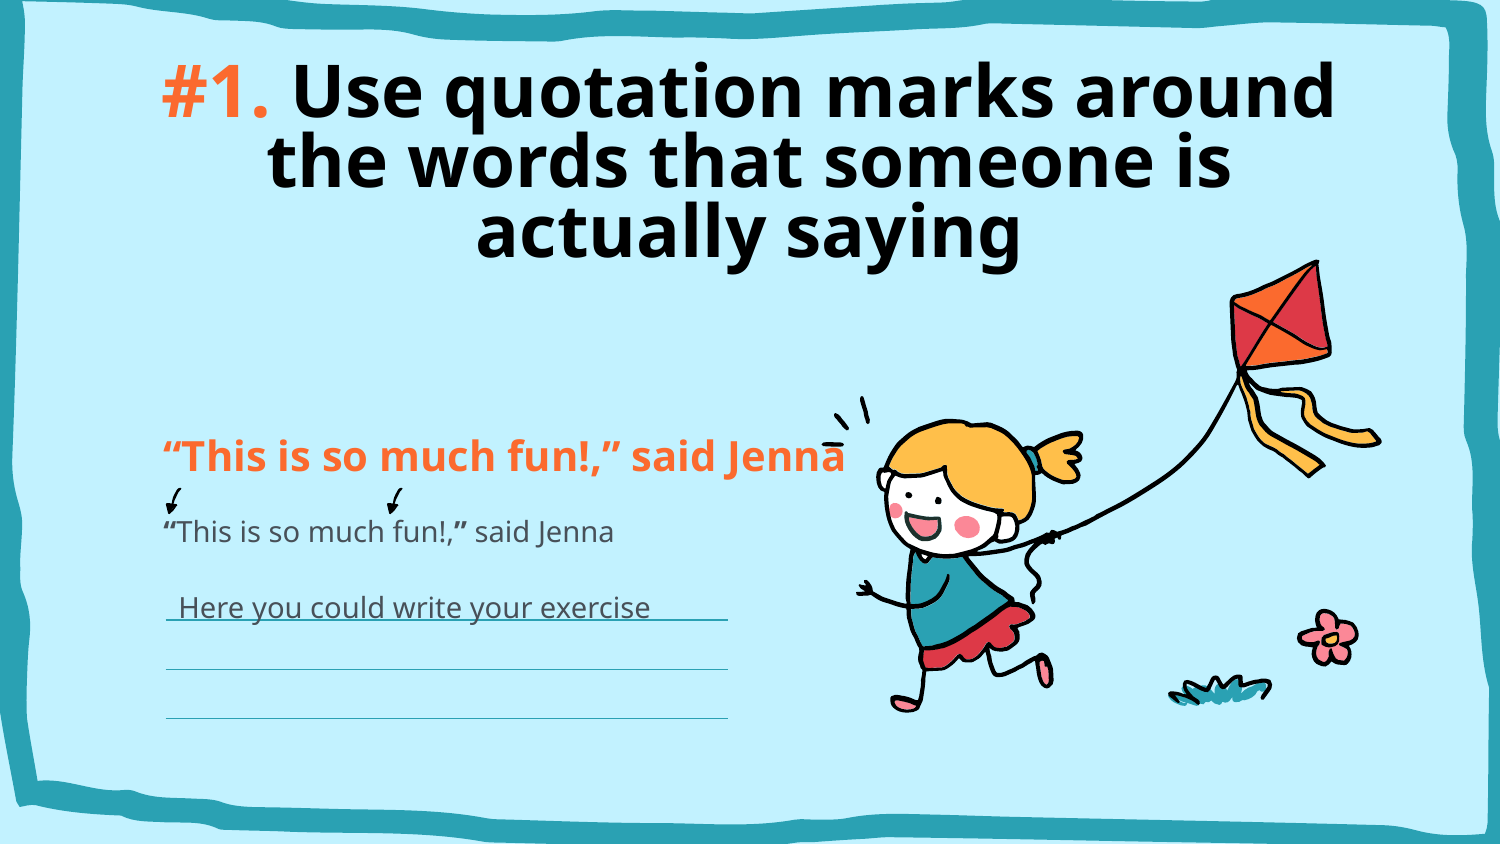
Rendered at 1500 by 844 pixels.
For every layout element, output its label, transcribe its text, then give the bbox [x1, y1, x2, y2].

subtitle Here you could write your exercise [163, 583, 729, 729]
subtitle “This is so much fun!,” said Jenna [163, 498, 752, 570]
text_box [816, 259, 1383, 714]
subtitle “This is so much fun!,” said Jenna [163, 424, 811, 496]
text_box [165, 488, 184, 514]
title #1. Use quotation marks around the words that someone is actually saying [118, 72, 1382, 260]
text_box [386, 488, 405, 514]
